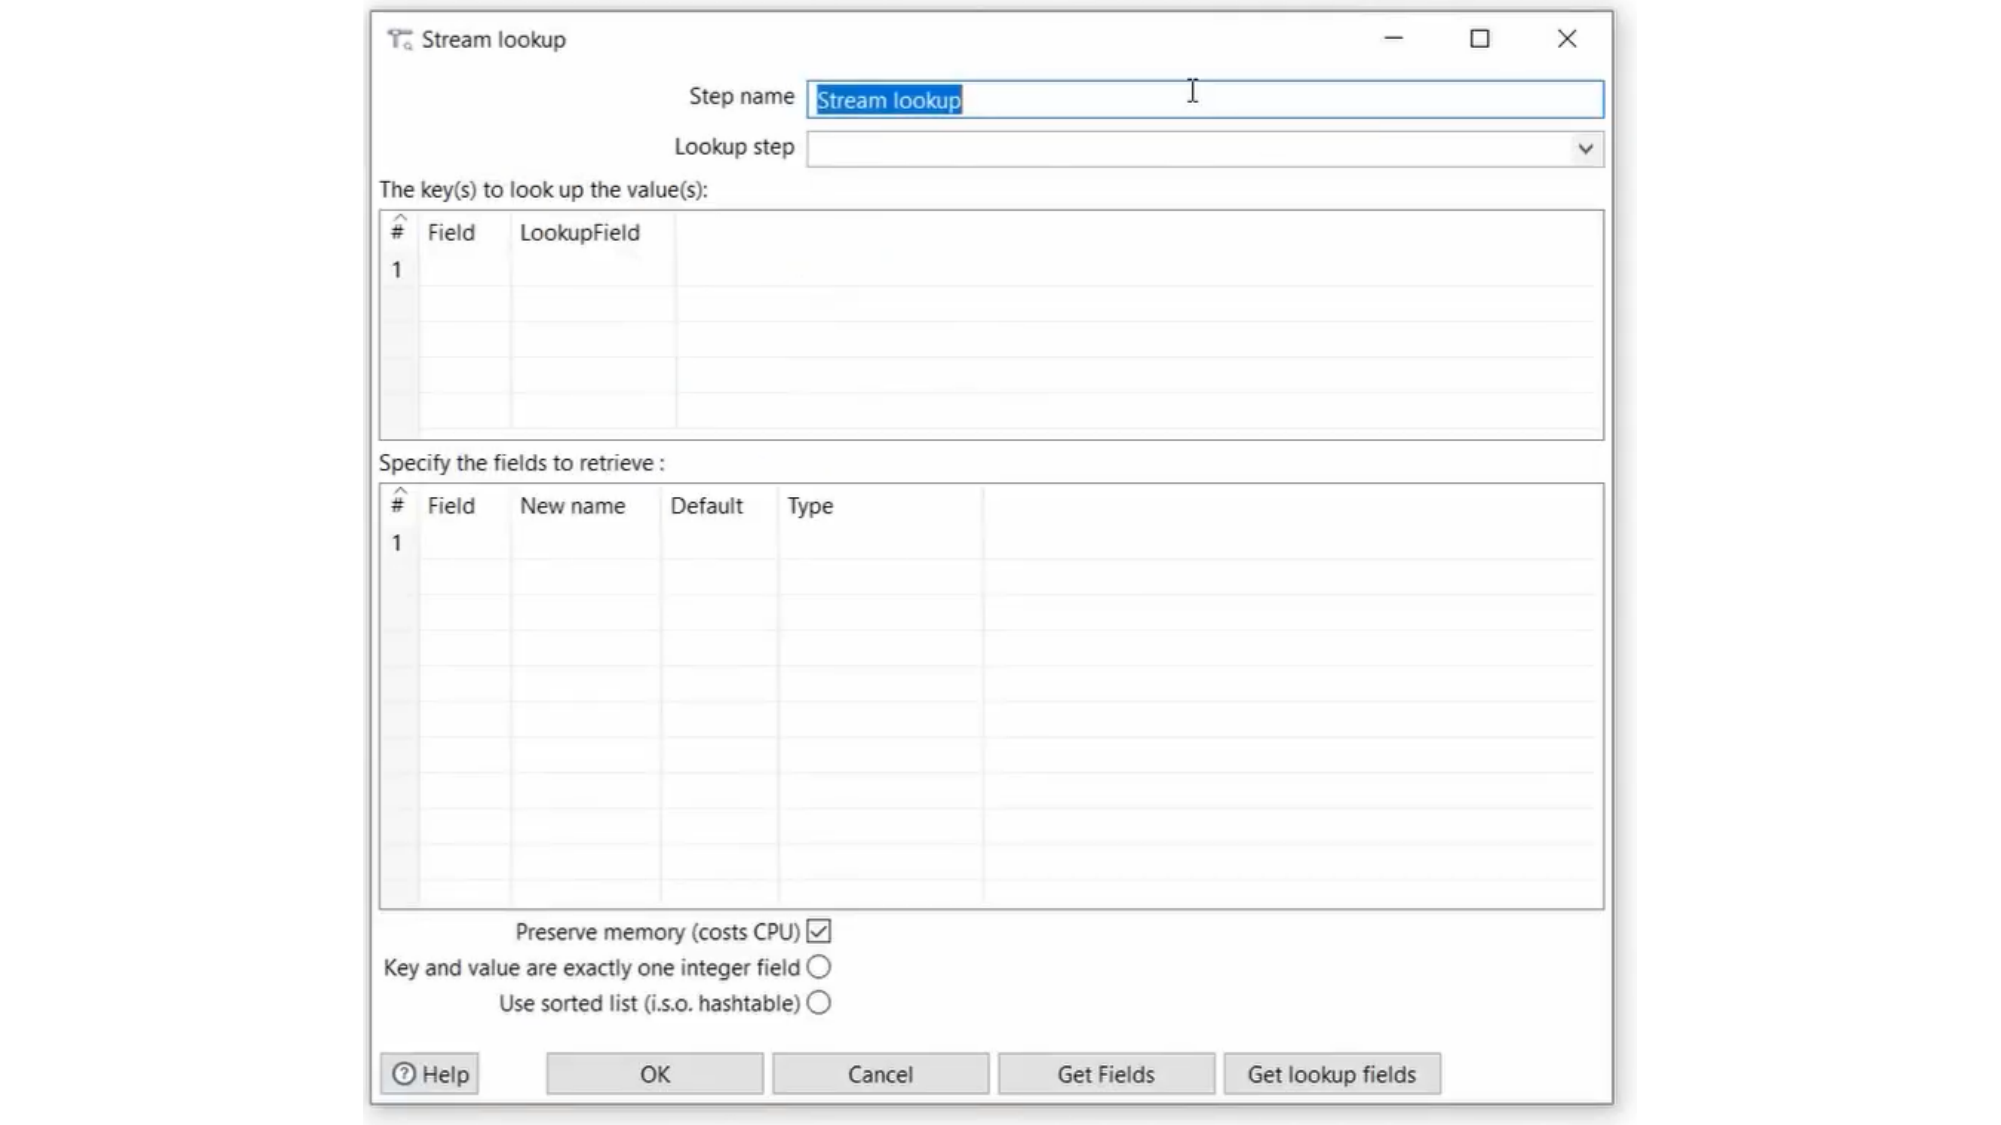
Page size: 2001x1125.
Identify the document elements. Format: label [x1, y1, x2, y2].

picture [363, 0, 1637, 1125]
